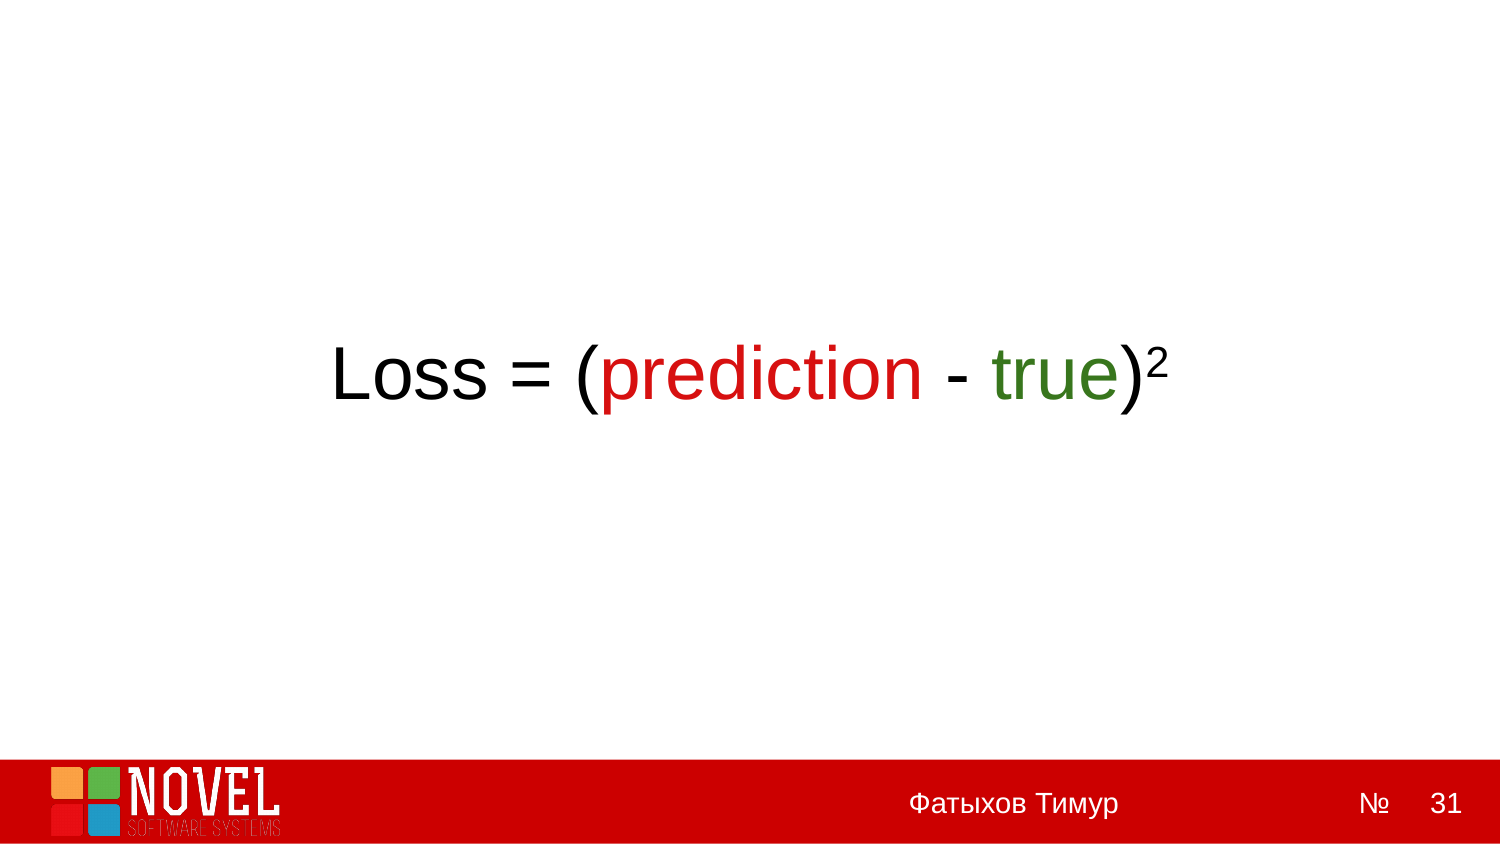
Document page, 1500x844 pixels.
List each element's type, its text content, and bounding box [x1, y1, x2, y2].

slide_number ‹#› [1415, 759, 1500, 844]
text_box Loss = (prediction - true)2 [262, 309, 1238, 422]
picture [51, 767, 280, 836]
